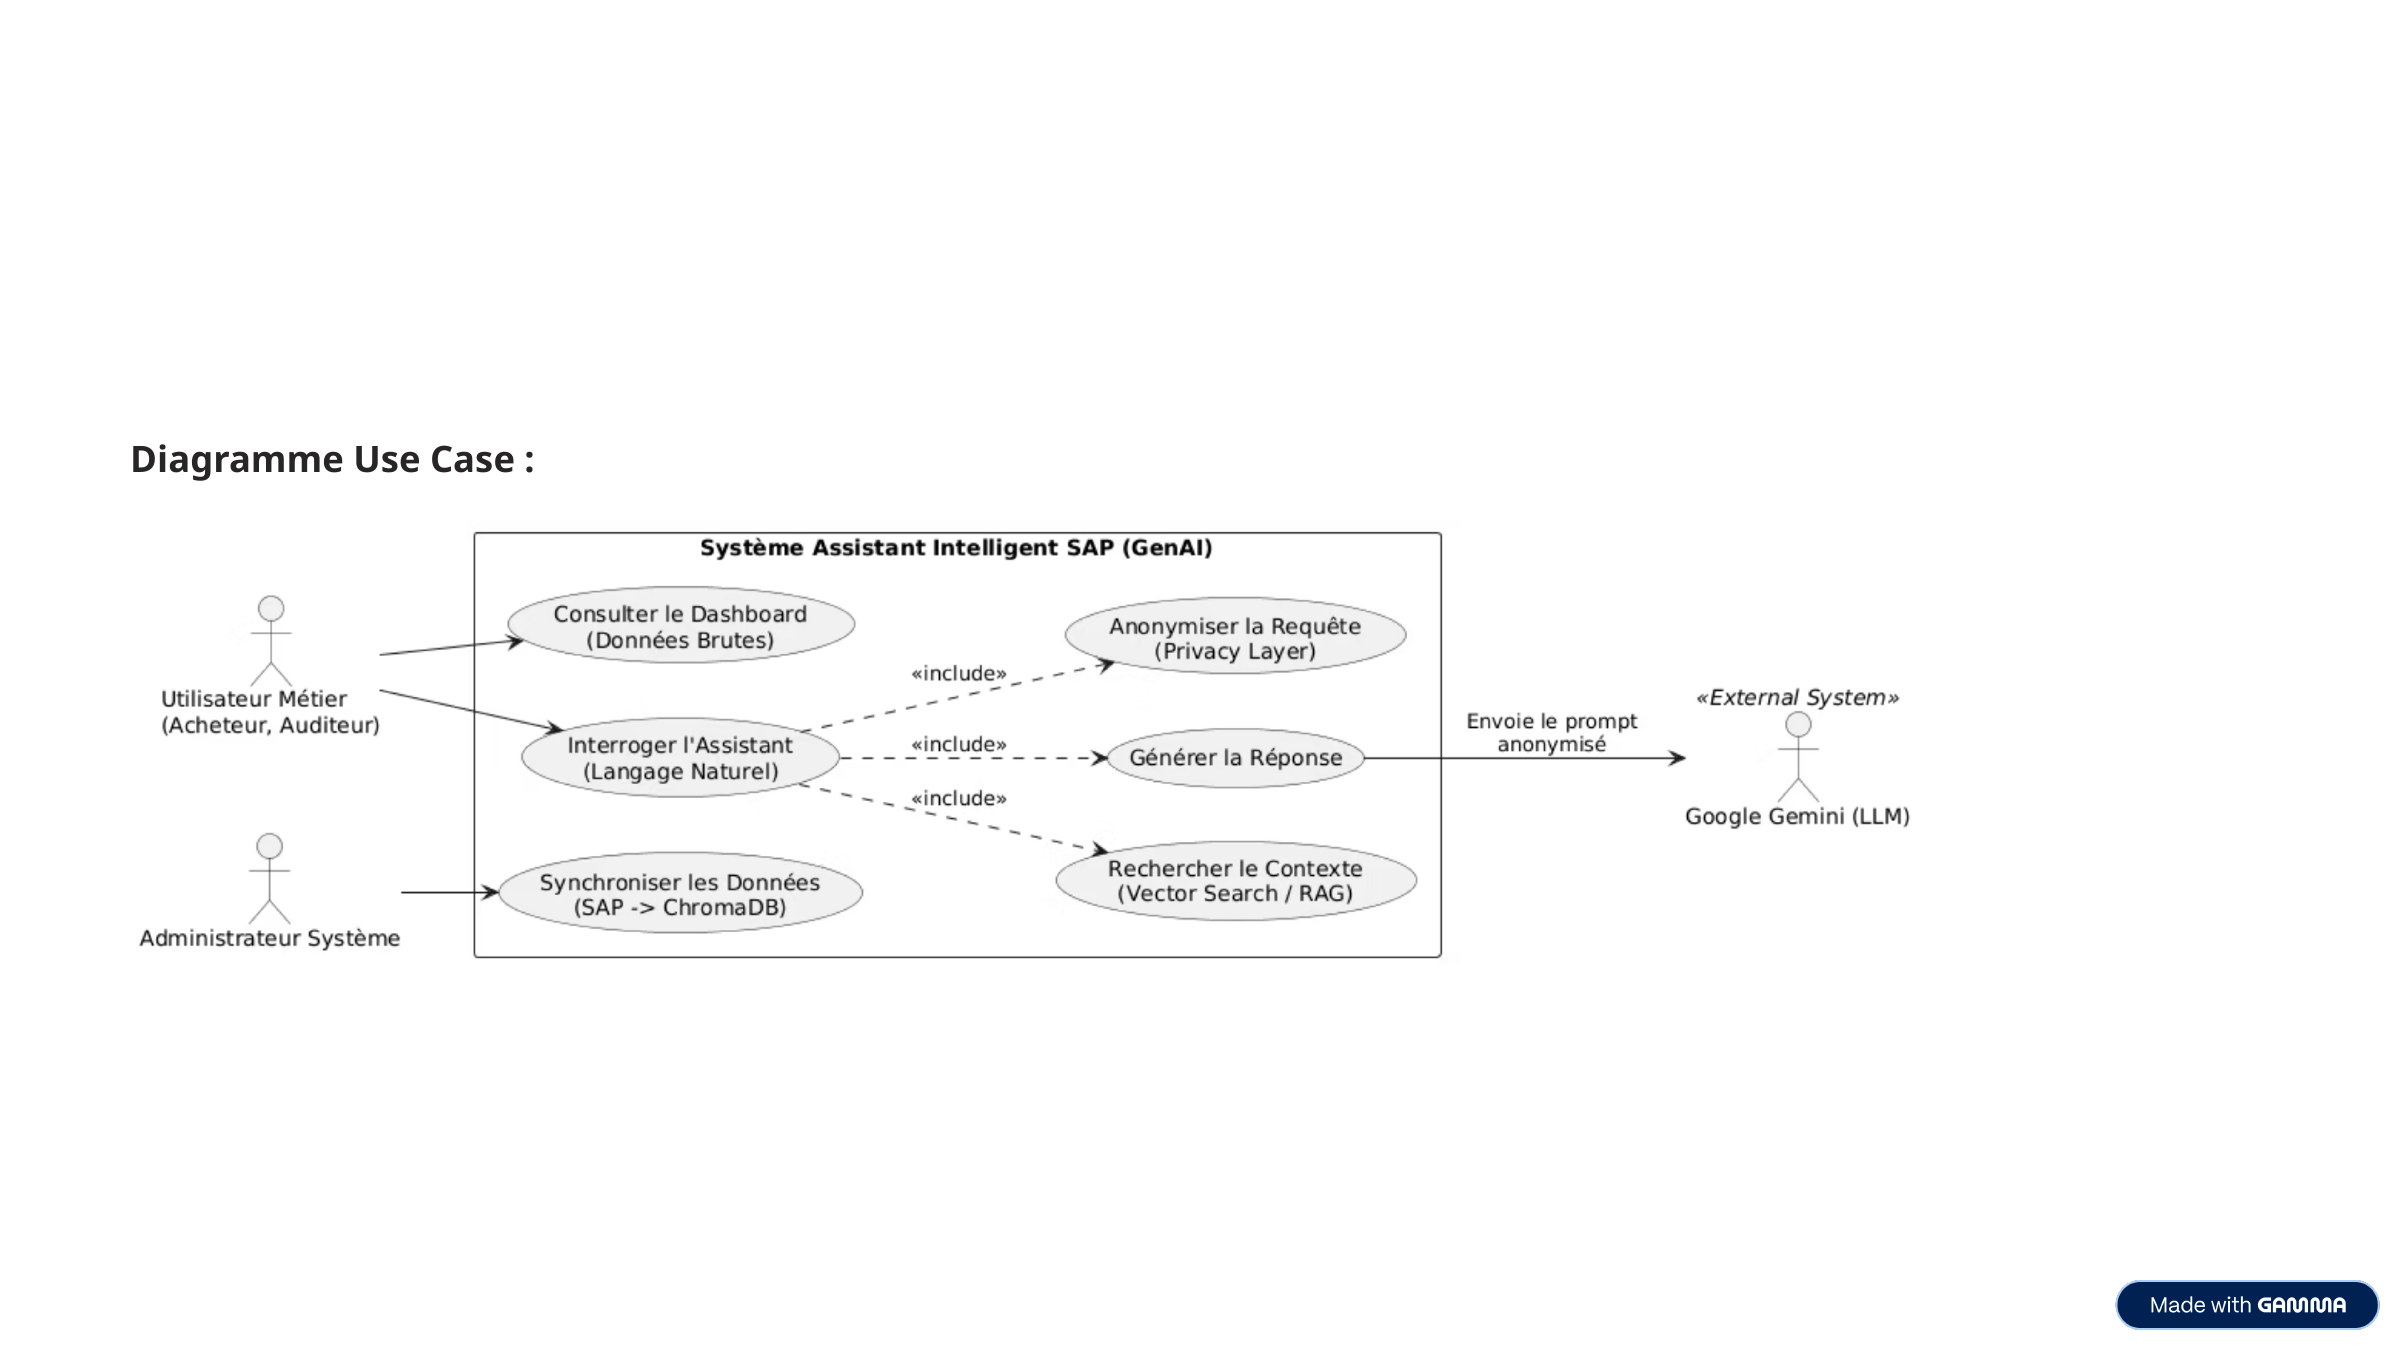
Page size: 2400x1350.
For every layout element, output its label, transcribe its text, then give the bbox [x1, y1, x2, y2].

picture [130, 521, 1919, 964]
picture [2106, 1271, 2389, 1339]
text_box Diagramme Use Case : [130, 420, 2270, 480]
